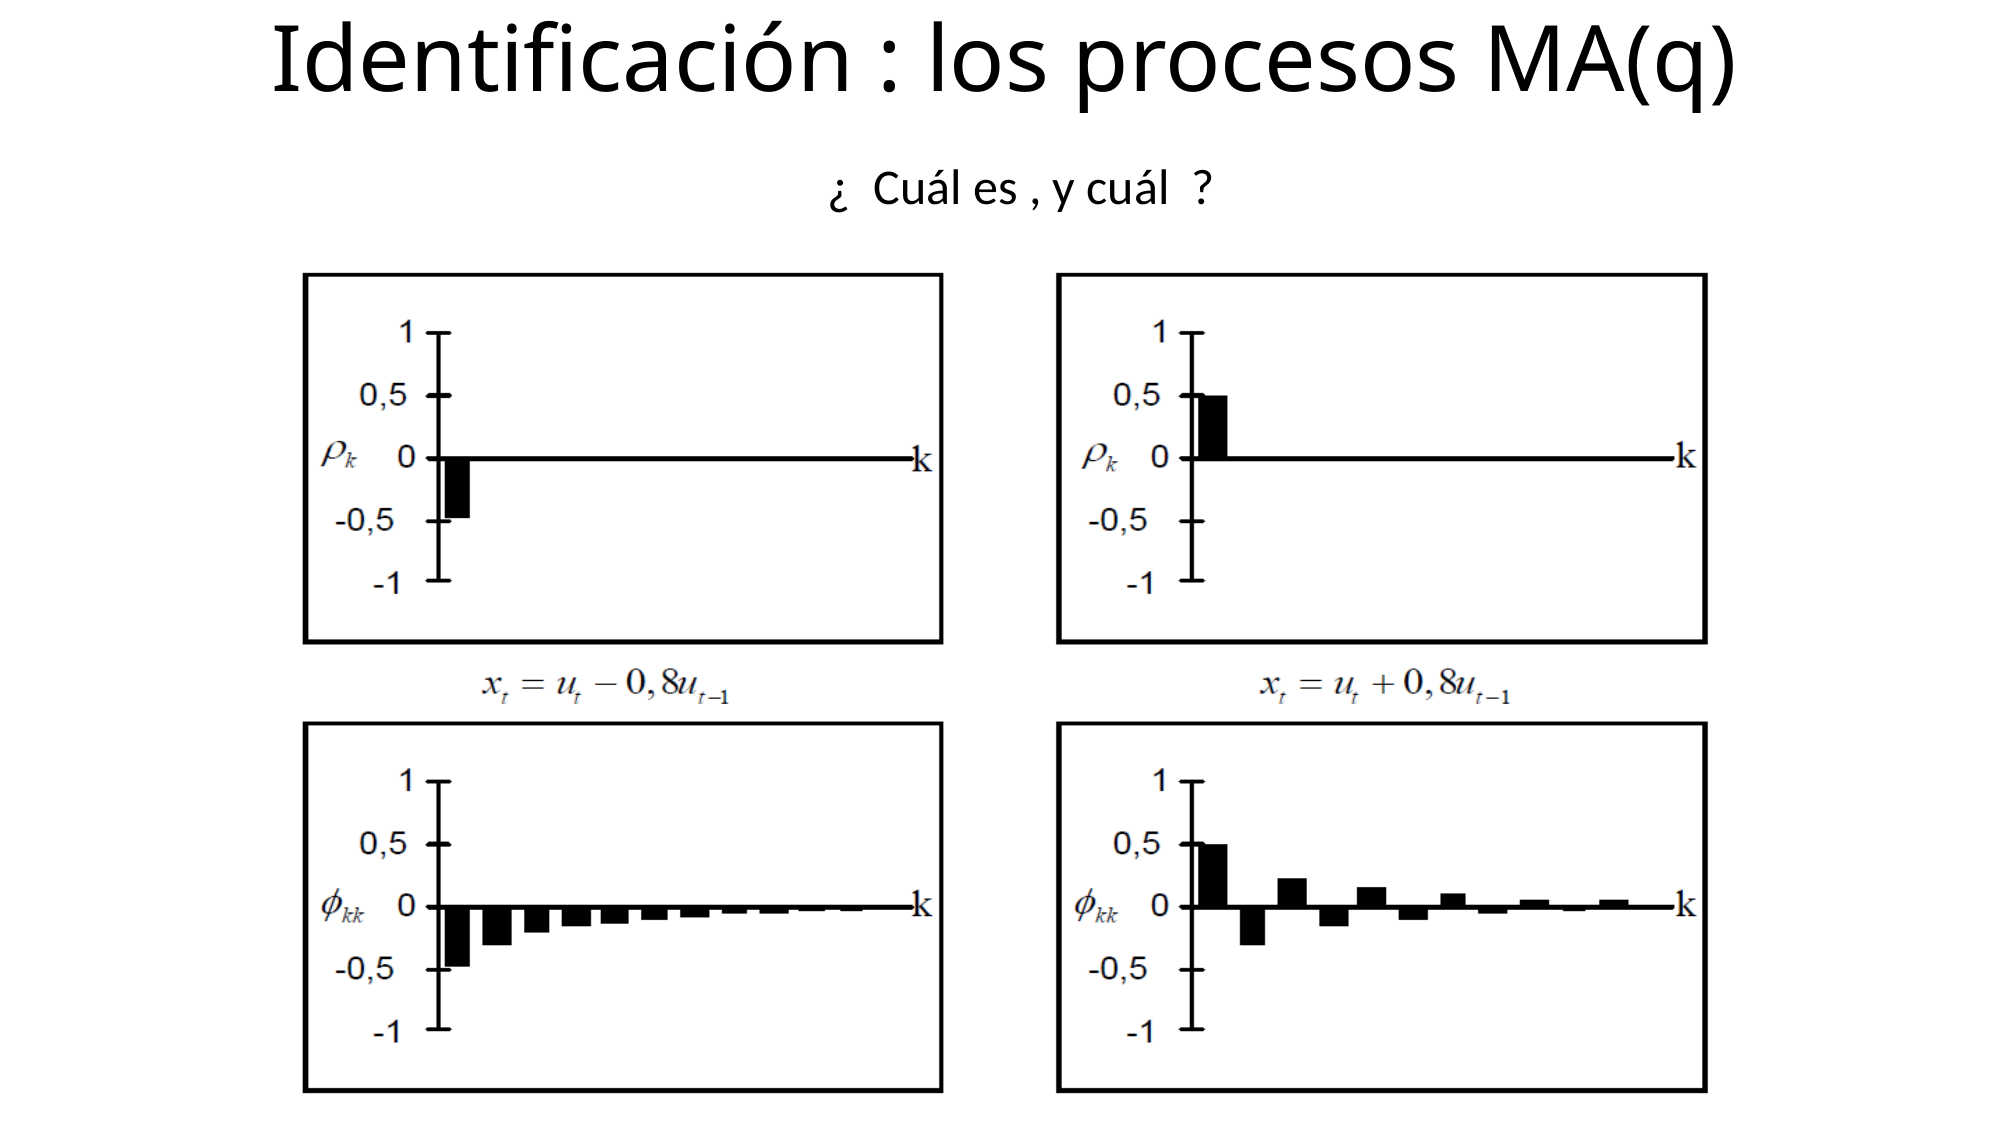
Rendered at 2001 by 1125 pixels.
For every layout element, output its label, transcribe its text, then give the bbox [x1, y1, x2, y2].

picture [296, 268, 1714, 1096]
title Identificación : los procesos MA(q) [22, 1, 1988, 122]
